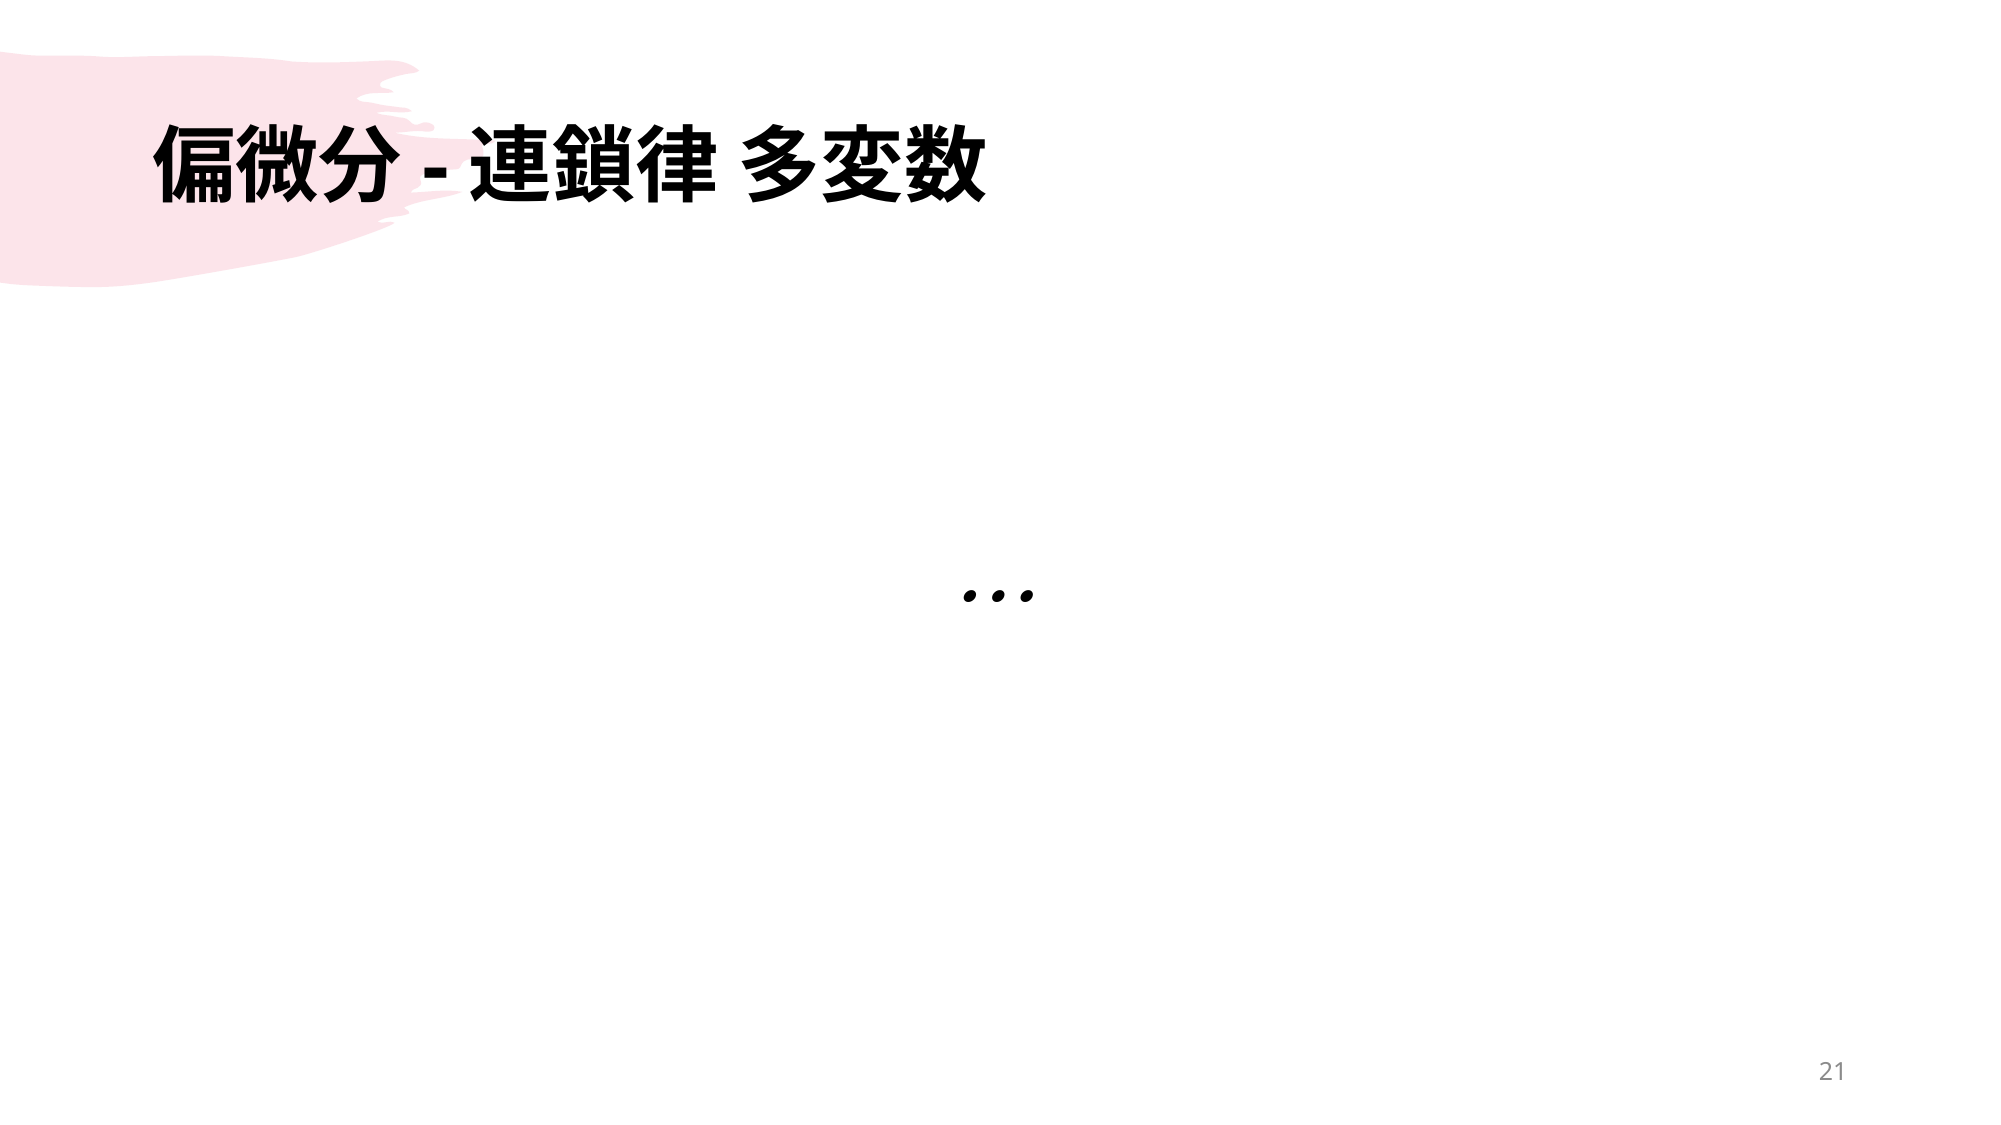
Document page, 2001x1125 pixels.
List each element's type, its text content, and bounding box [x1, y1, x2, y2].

slide_number 21 [1412, 1042, 1863, 1103]
title 偏微分-連鎖律 多変数 [137, 59, 1863, 278]
